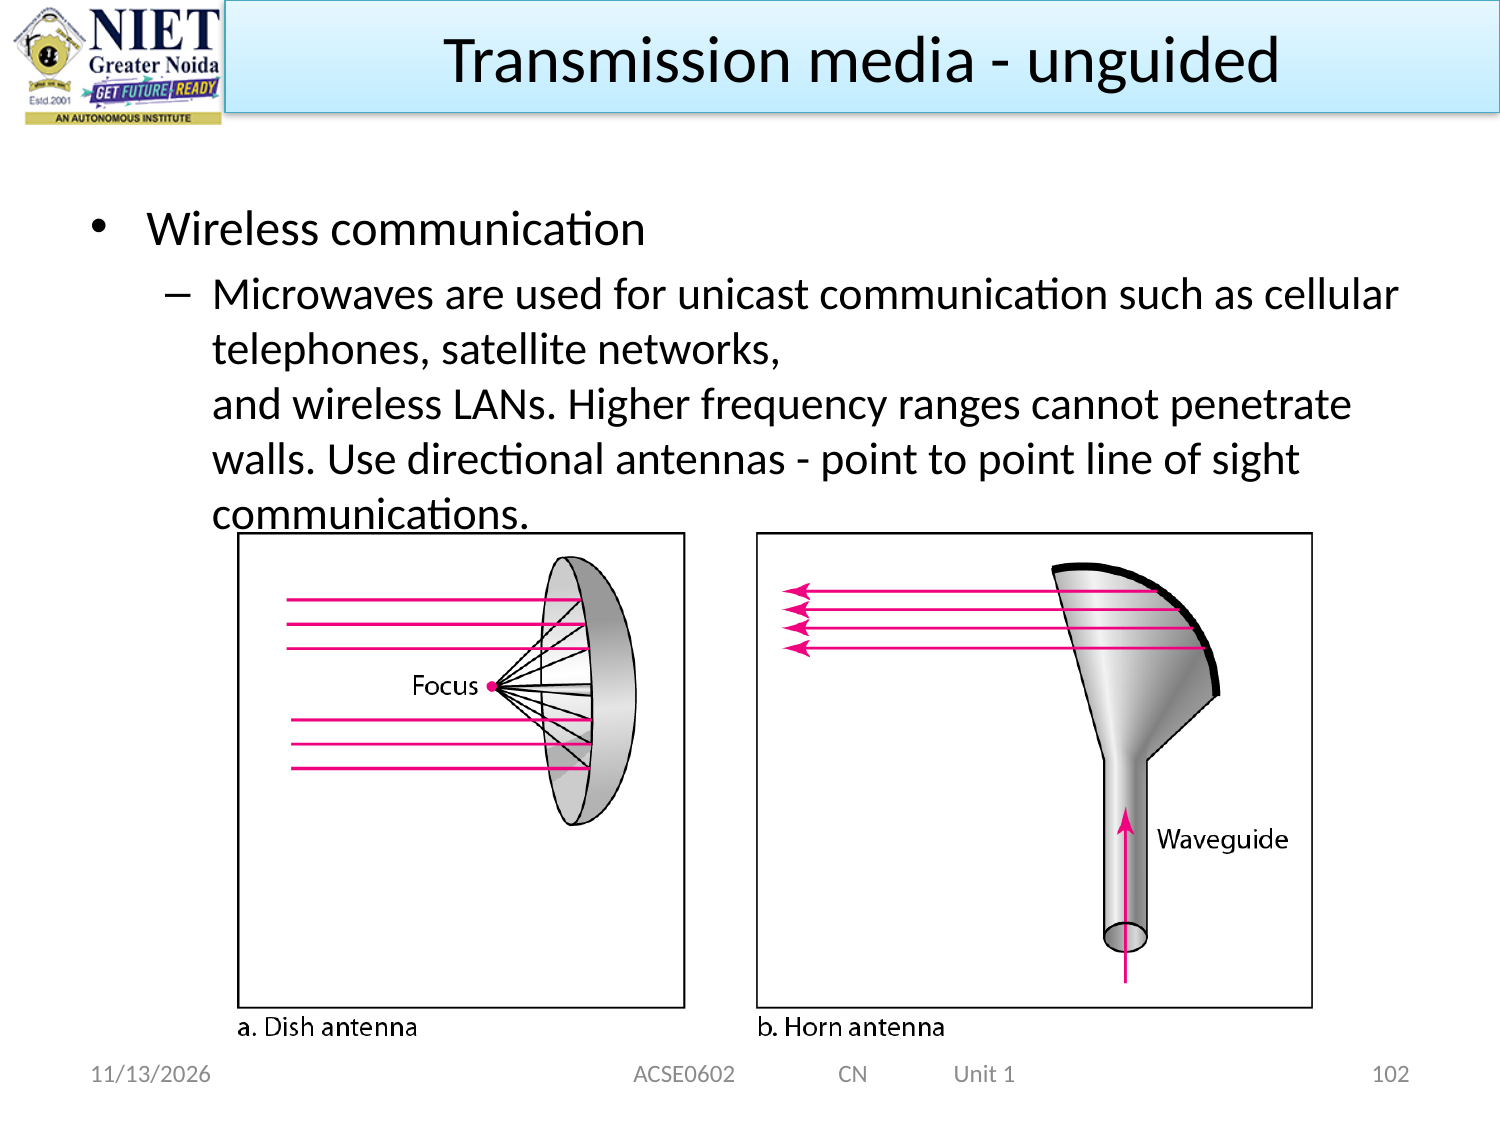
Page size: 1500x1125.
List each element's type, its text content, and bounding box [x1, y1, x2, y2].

slide_number 102 [1238, 1043, 1425, 1103]
text_box Transmission media - unguided [224, 0, 1500, 113]
picture [13, 7, 222, 126]
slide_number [75, 1043, 412, 1103]
picture [237, 531, 1313, 1043]
list Wireless communication Microwaves are used for unicast communication such as cellular telephones, satellite networks, and wireless LANs. Higher frequency ranges cannot penetrate walls. Use directional antennas - point to point line of sight communications. [75, 187, 1425, 1043]
footer ACSE0602 CN Unit 1 [412, 1051, 1238, 1103]
